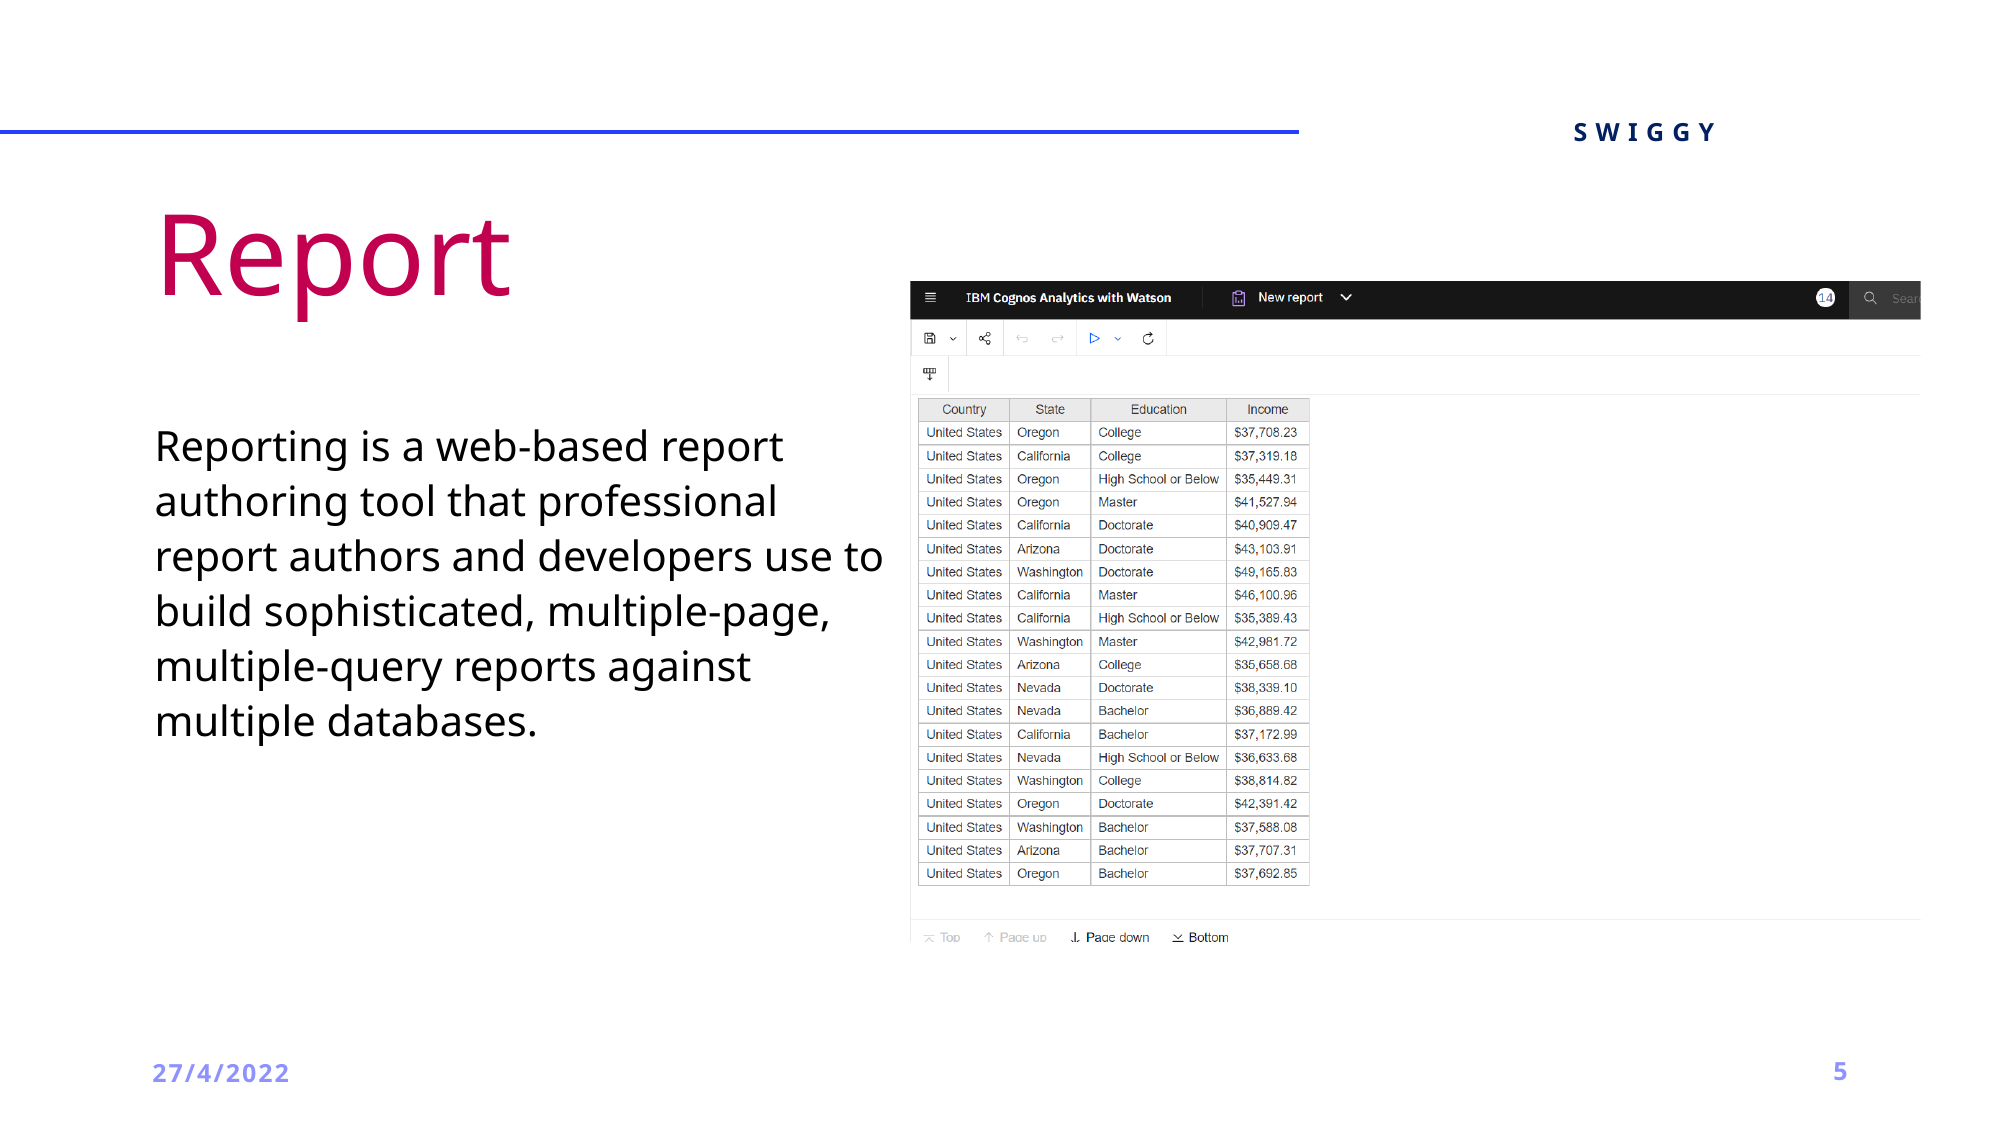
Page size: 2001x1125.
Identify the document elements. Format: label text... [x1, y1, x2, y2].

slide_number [137, 1042, 588, 1103]
picture [910, 281, 1921, 942]
slide_number 5 [1412, 1042, 1863, 1103]
footer swiggy [1306, 101, 1982, 162]
list Report Reporting is a web-based report authoring tool that professional report authors and developers use to build sophisticated, multiple-page, multiple-query reports against multiple databases. [139, 161, 911, 1013]
